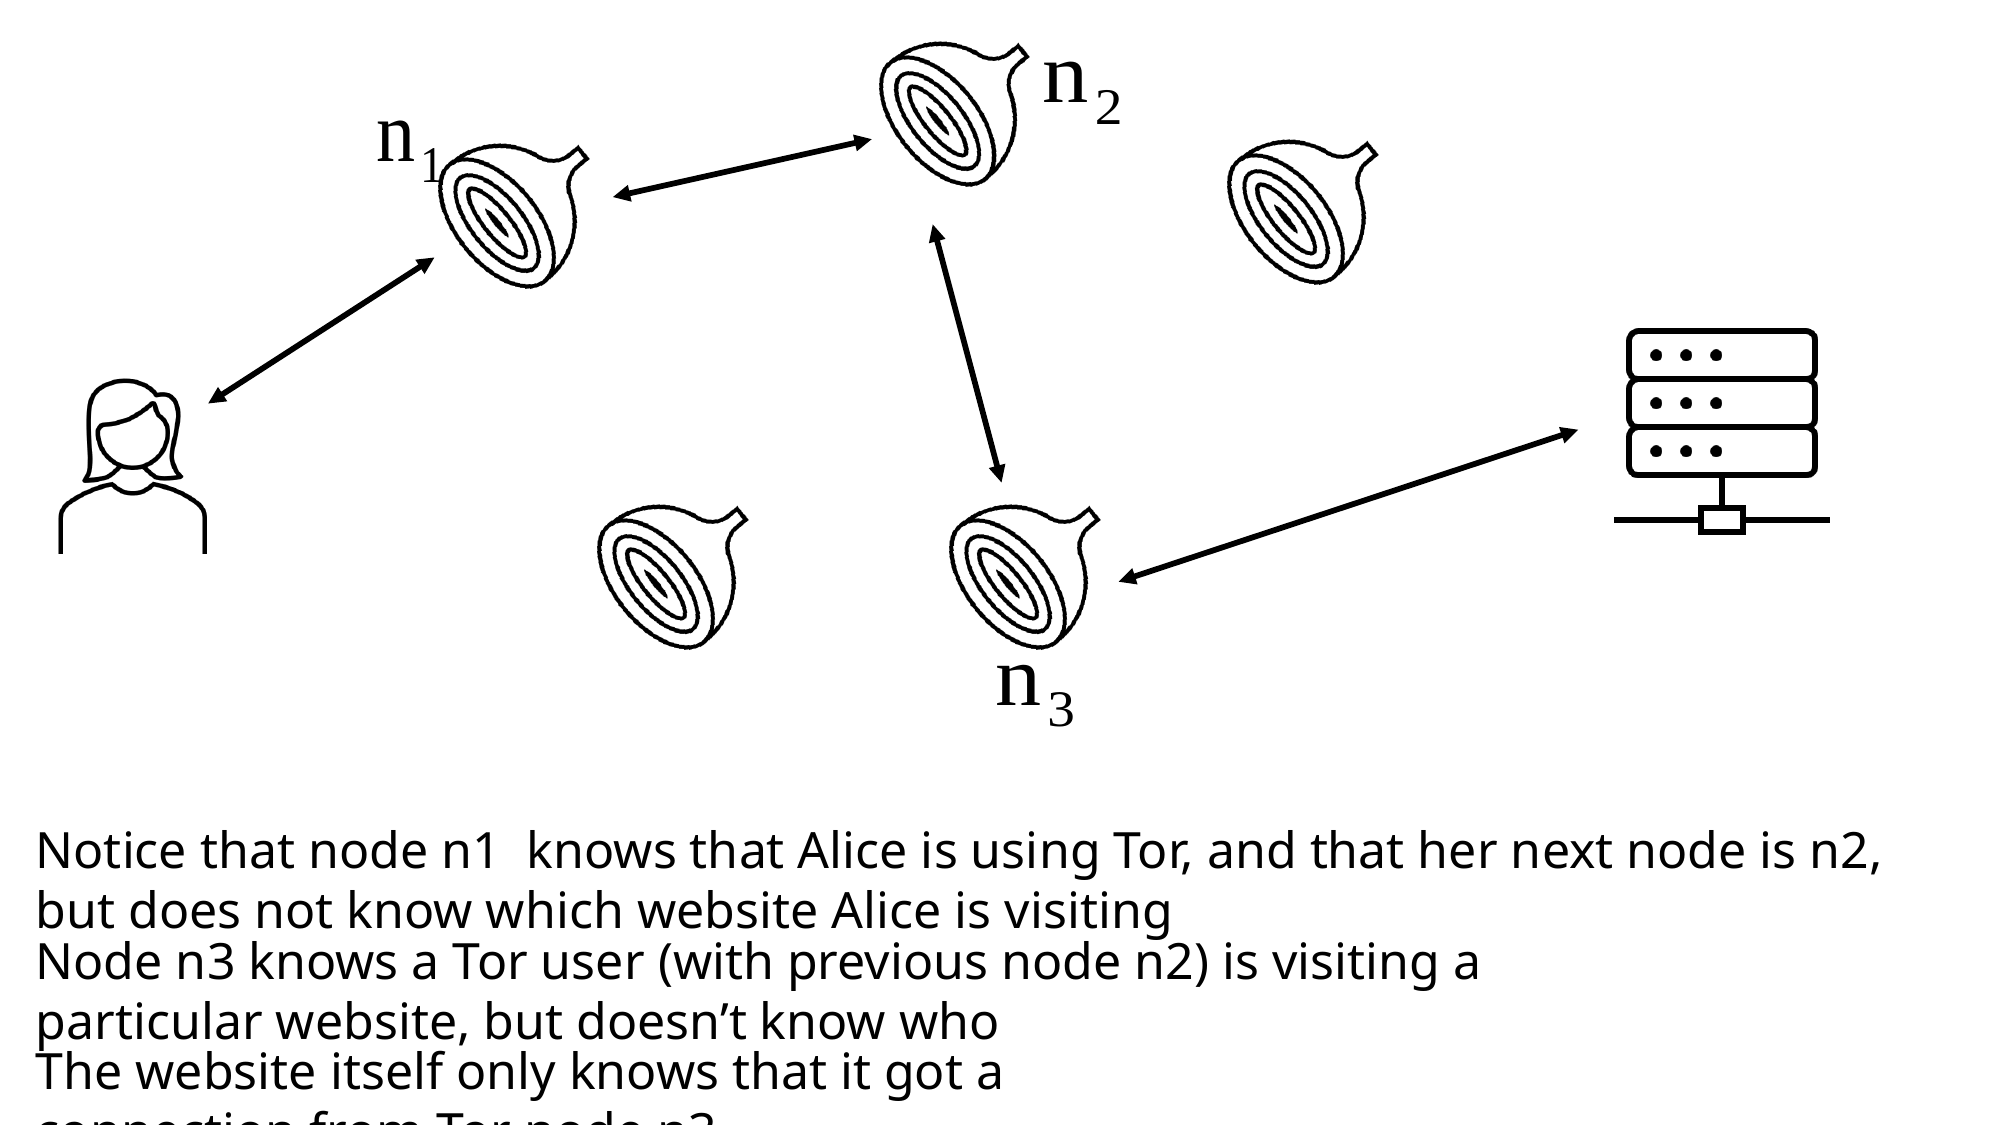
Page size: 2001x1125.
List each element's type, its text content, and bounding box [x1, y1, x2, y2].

picture [910, 462, 1123, 684]
text_box Node n3 knows a Tor user (with previous node n2) is visiting a particular website, but doesn’t know who [21, 921, 1712, 1057]
picture [558, 462, 780, 684]
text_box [1118, 429, 1579, 583]
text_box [612, 138, 873, 198]
picture [20, 363, 244, 587]
text_box Notice that node n1 knows that Alice is using Tor, and that her next node is n2, but does not know which website Alice is visiting [21, 810, 1926, 946]
picture [404, 101, 621, 323]
text_box The website itself only knows that it got a connection from Tor node n3 [21, 1031, 1119, 1125]
picture [1577, 285, 1866, 574]
picture [840, 0, 1061, 221]
picture [1188, 97, 1410, 319]
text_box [932, 223, 1002, 483]
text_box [207, 257, 435, 404]
